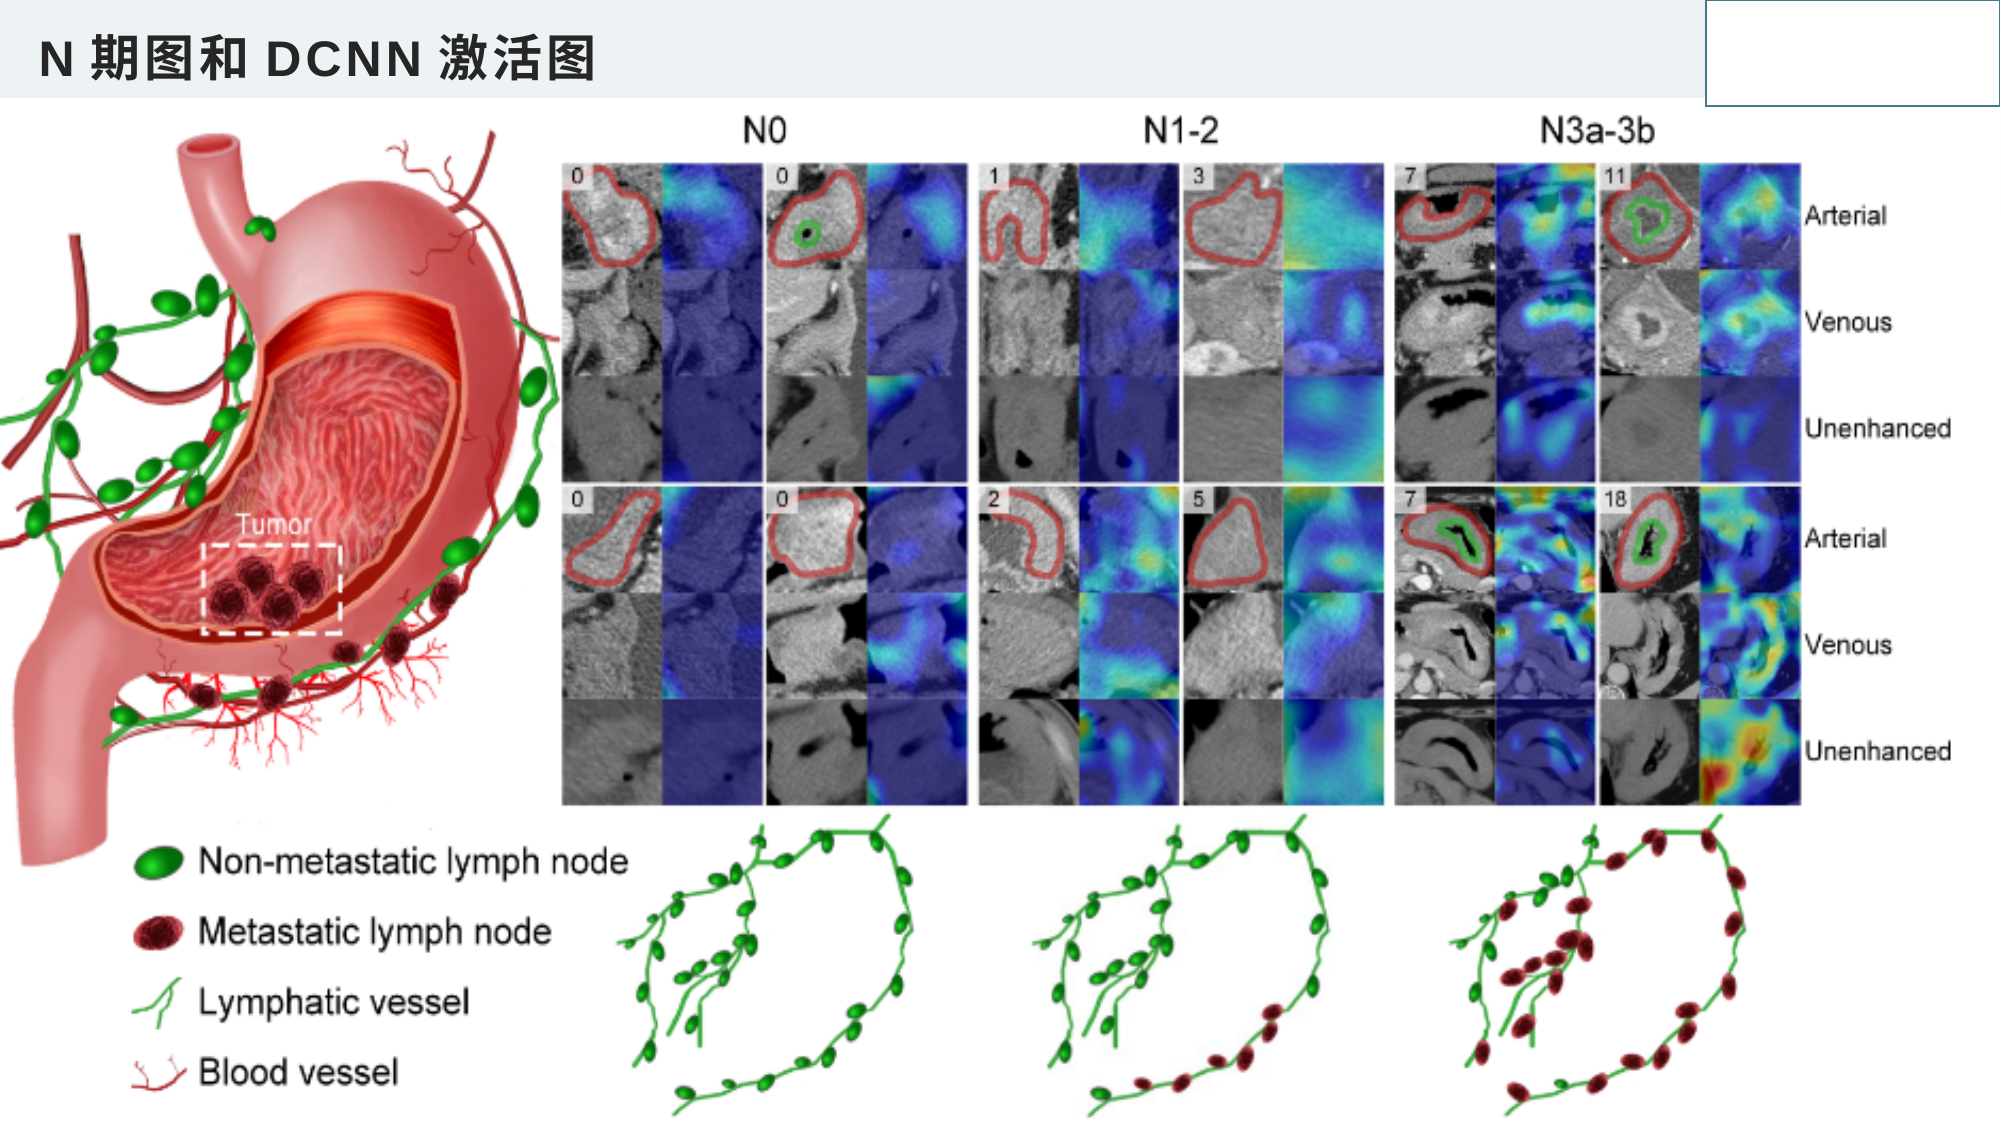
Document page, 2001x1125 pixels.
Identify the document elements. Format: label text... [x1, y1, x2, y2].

text_box [1705, 0, 2000, 98]
picture [0, 98, 2000, 1125]
title N期图和DCNN激活图 [22, 20, 1602, 98]
